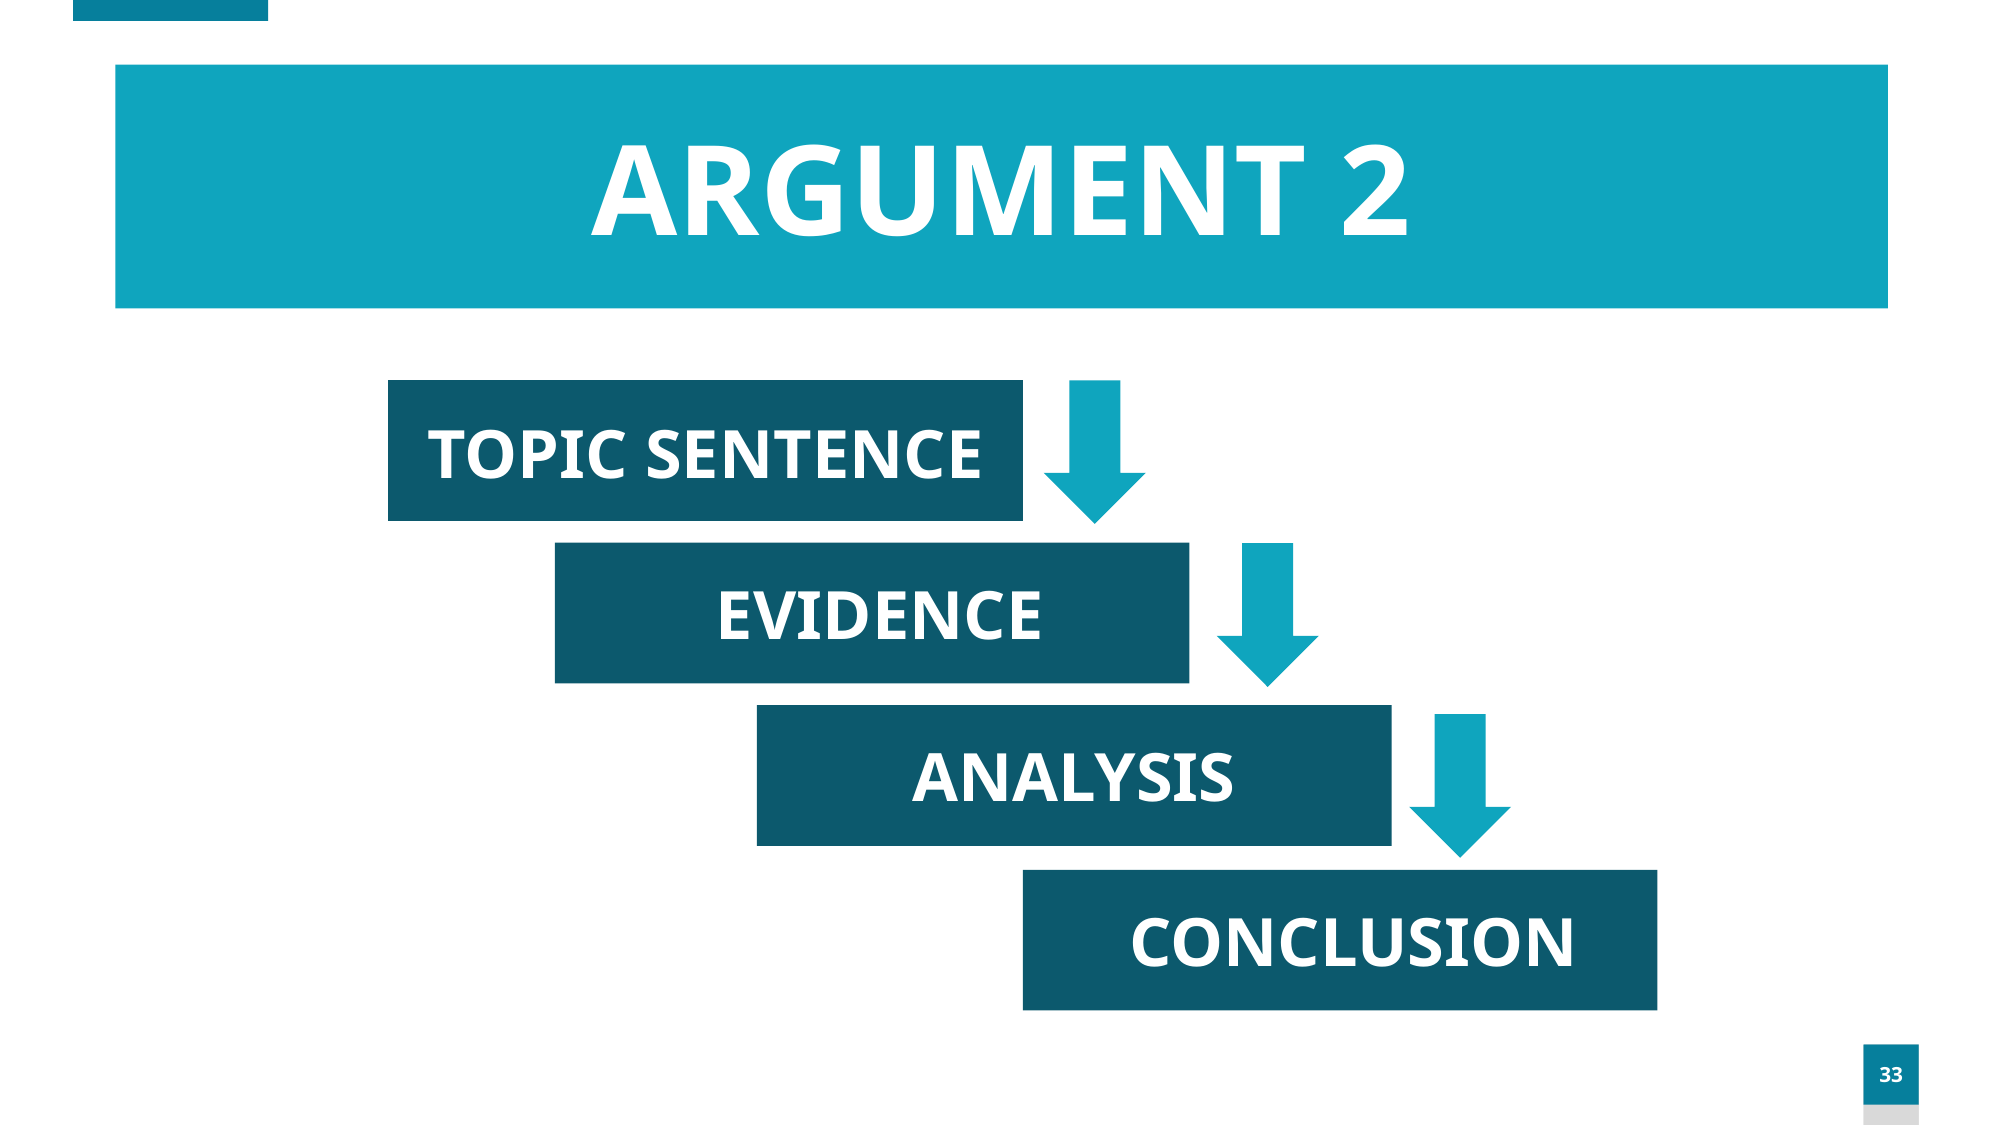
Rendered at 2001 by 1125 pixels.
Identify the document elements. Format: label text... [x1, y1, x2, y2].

text_box ARGUMENT 2 [506, 103, 1497, 268]
text_box CONCLUSION [1044, 892, 1664, 987]
text_box ANALYSIS [764, 727, 1384, 823]
text_box [1406, 713, 1514, 860]
text_box [114, 64, 1889, 309]
text_box [756, 704, 1393, 847]
text_box [1022, 869, 1658, 1011]
text_box [387, 379, 1024, 522]
text_box [1041, 379, 1149, 526]
text_box [1214, 542, 1322, 689]
text_box EVIDENCE [570, 565, 1190, 660]
text_box [554, 542, 1190, 684]
text_box TOPIC SENTENCE [395, 404, 1016, 499]
